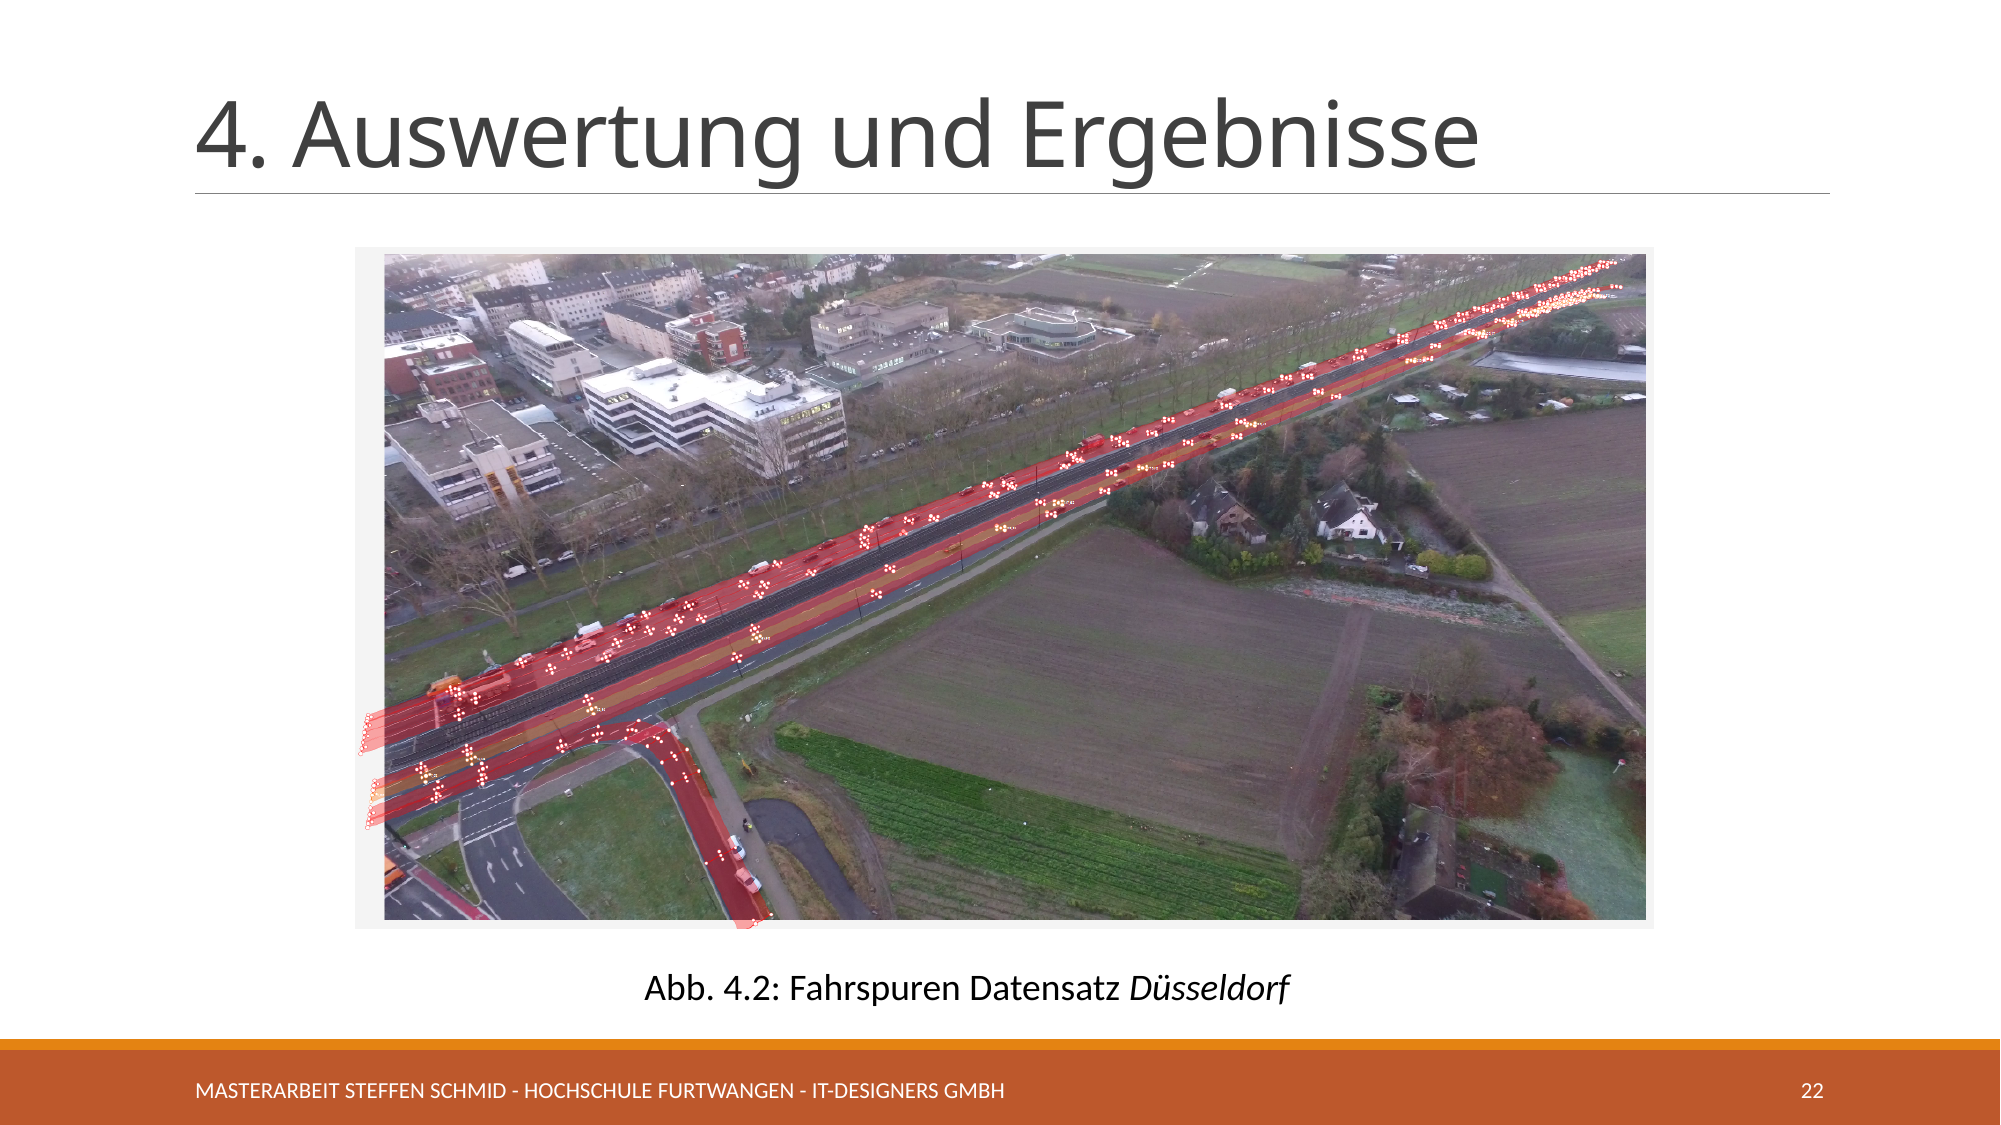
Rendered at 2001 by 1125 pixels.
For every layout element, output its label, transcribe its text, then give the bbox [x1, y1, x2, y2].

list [354, 247, 1654, 929]
footer Masterarbeit Steffen Schmid - Hochschule Furtwangen - IT-Designers GmbH [180, 1059, 1396, 1120]
title 4. Auswertung und Ergebnisse [180, 47, 1830, 194]
slide_number 22 [1624, 1059, 1840, 1120]
text_box Abb. 4.2: Fahrspuren Datensatz Düsseldorf [629, 955, 1490, 1016]
